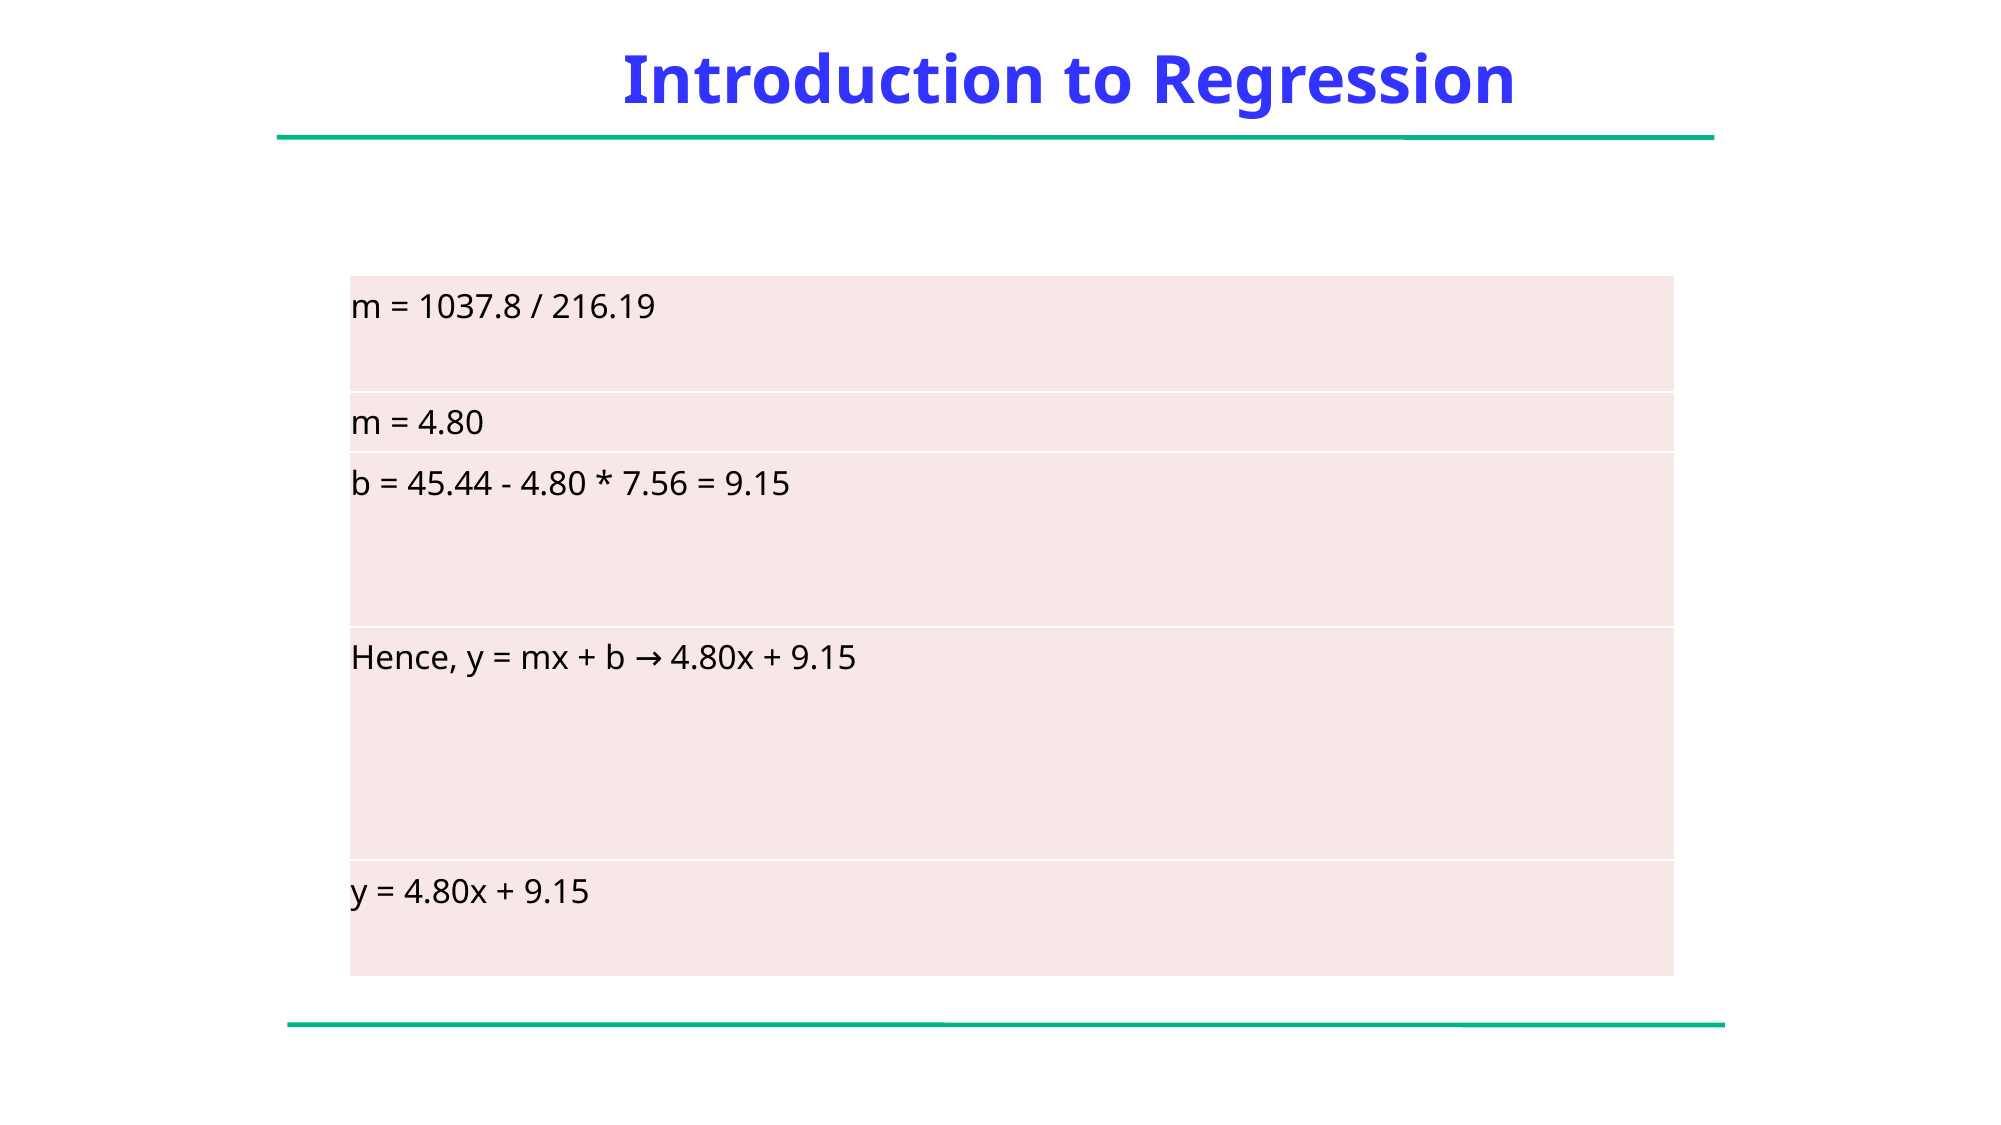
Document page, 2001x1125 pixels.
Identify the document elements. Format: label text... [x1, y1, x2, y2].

table_cell m = 4.80 [350, 393, 1674, 451]
table_cell Hence, y = mx + b → 4.80x + 9.15 [350, 628, 1674, 859]
table_cell y = 4.80x + 9.15 [350, 861, 1674, 976]
text_box Introduction to Regression [472, 24, 1669, 128]
table_cell b = 45.44 - 4.80 * 7.56 = 9.15 [350, 453, 1674, 626]
table_header m = 1037.8 / 216.19 [350, 276, 1674, 391]
text_box 9 [273, 1018, 349, 1094]
